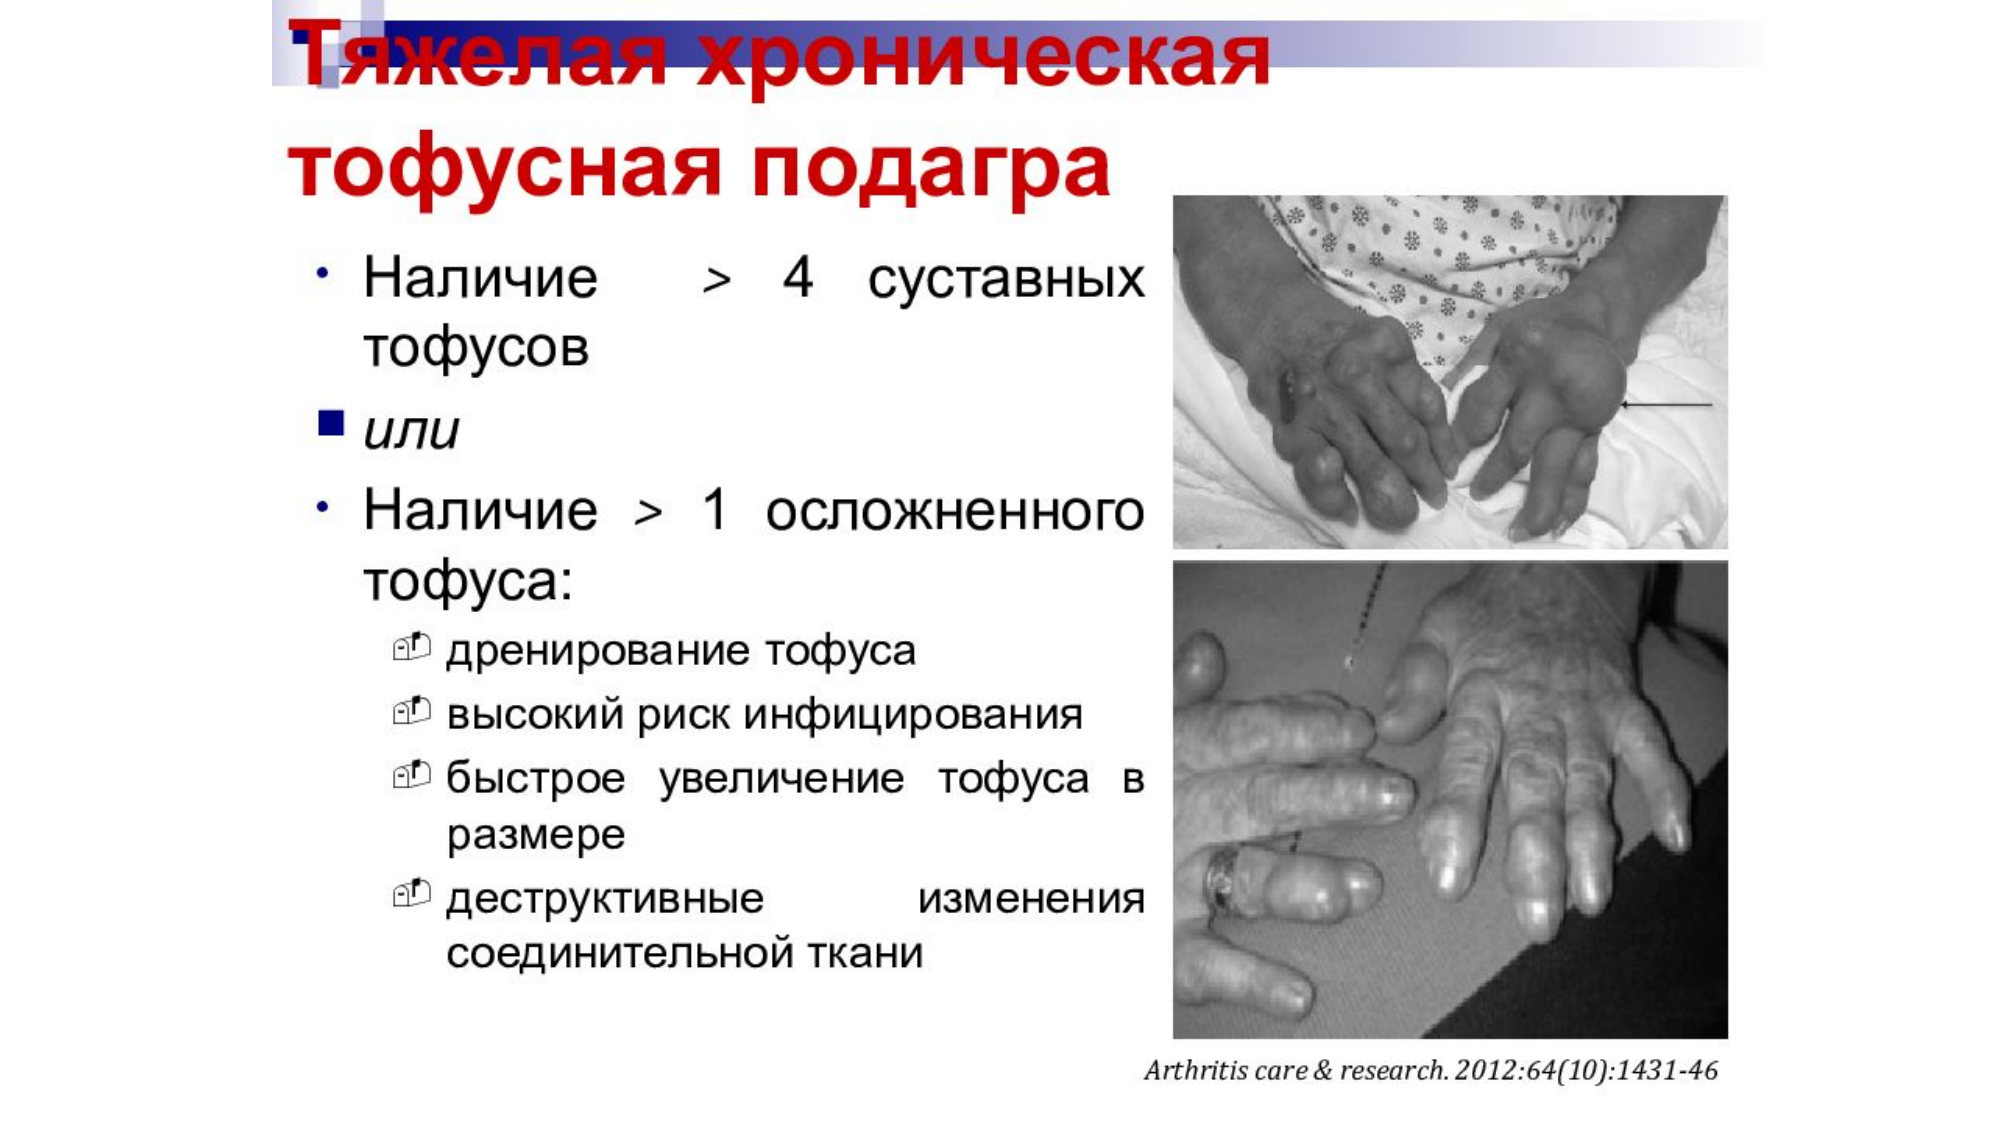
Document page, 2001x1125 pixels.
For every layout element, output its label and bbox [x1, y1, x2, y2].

list [272, 0, 1769, 1122]
